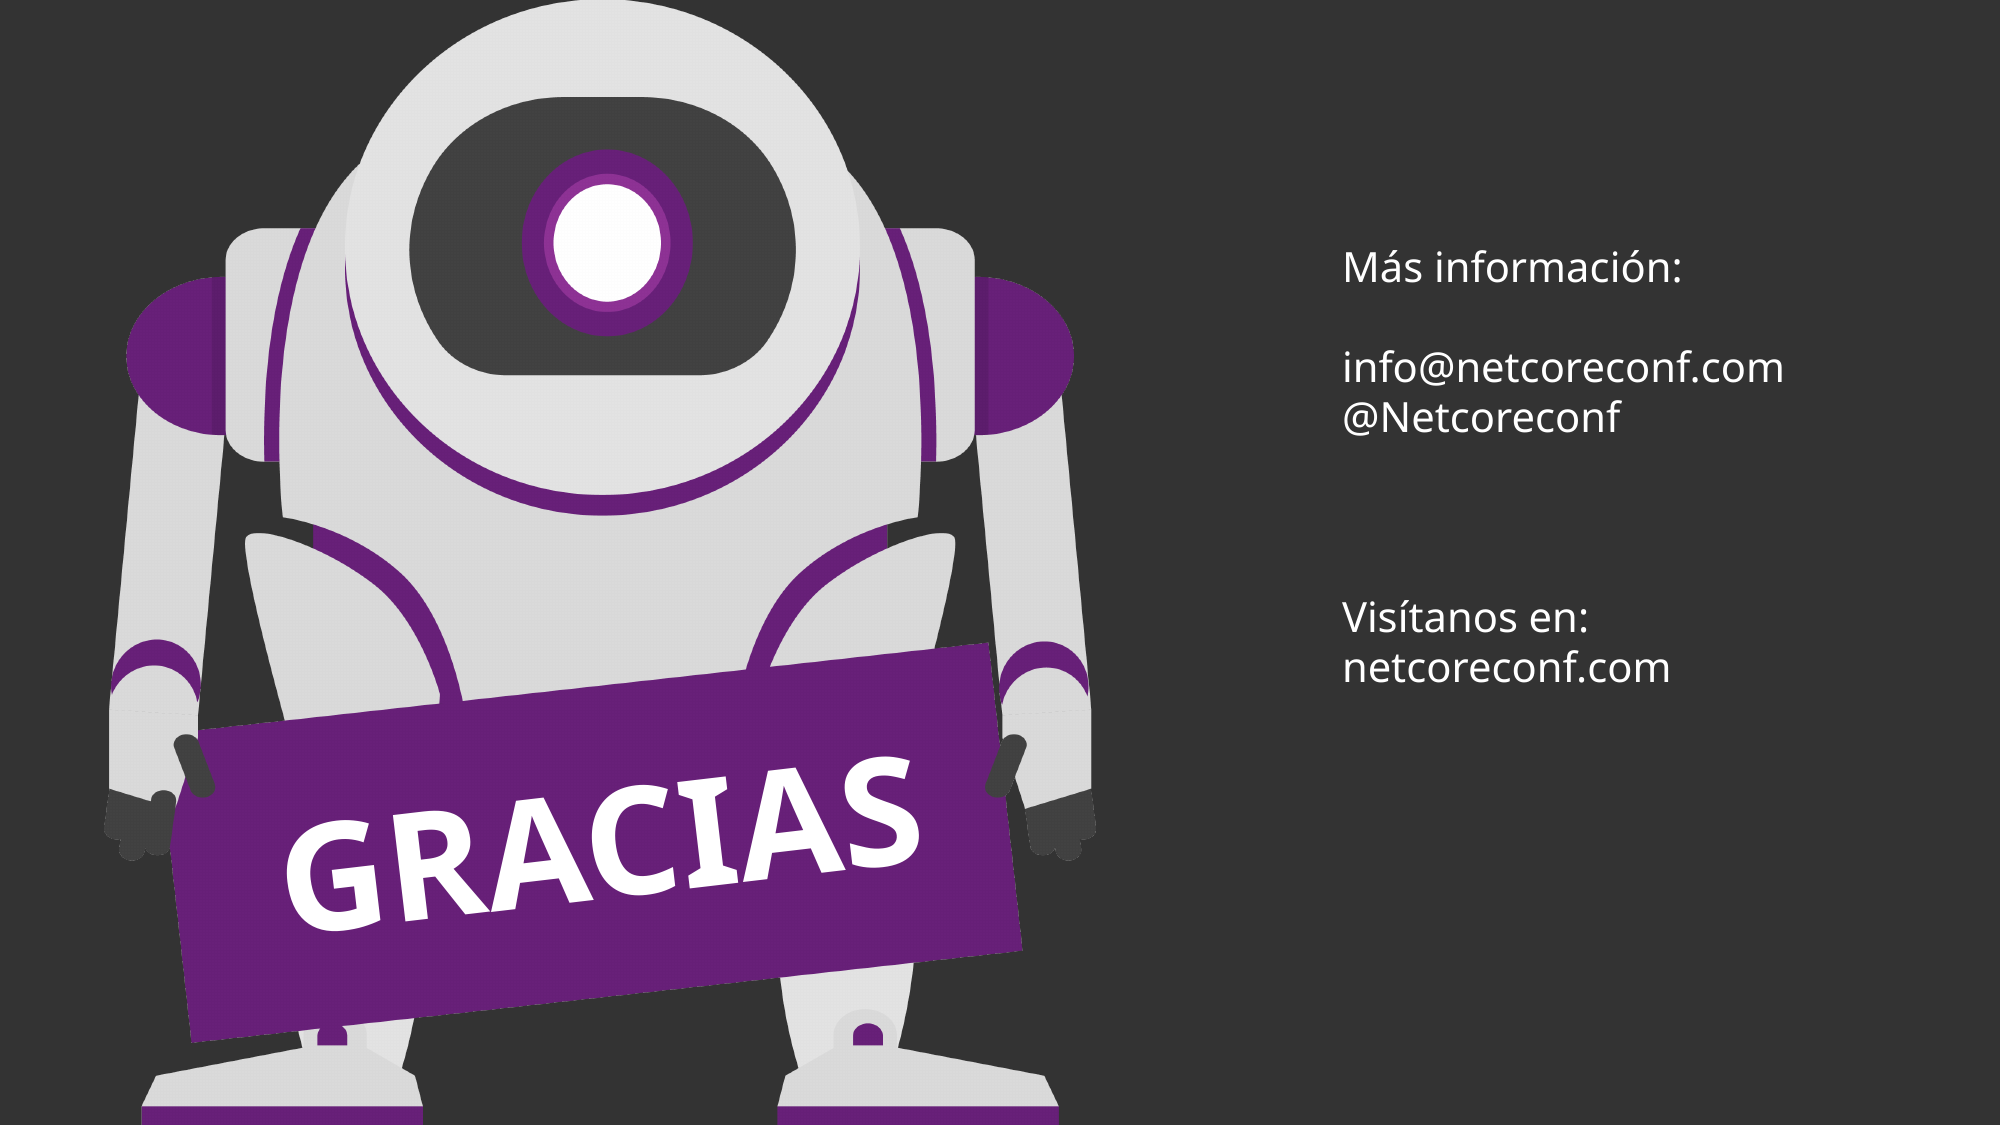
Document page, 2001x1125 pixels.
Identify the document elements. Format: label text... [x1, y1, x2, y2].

picture [103, 0, 1097, 1125]
text_box Más información: info@netcoreconf.com @Netcoreconf Visítanos en: netcoreconf.com [1327, 233, 1800, 699]
